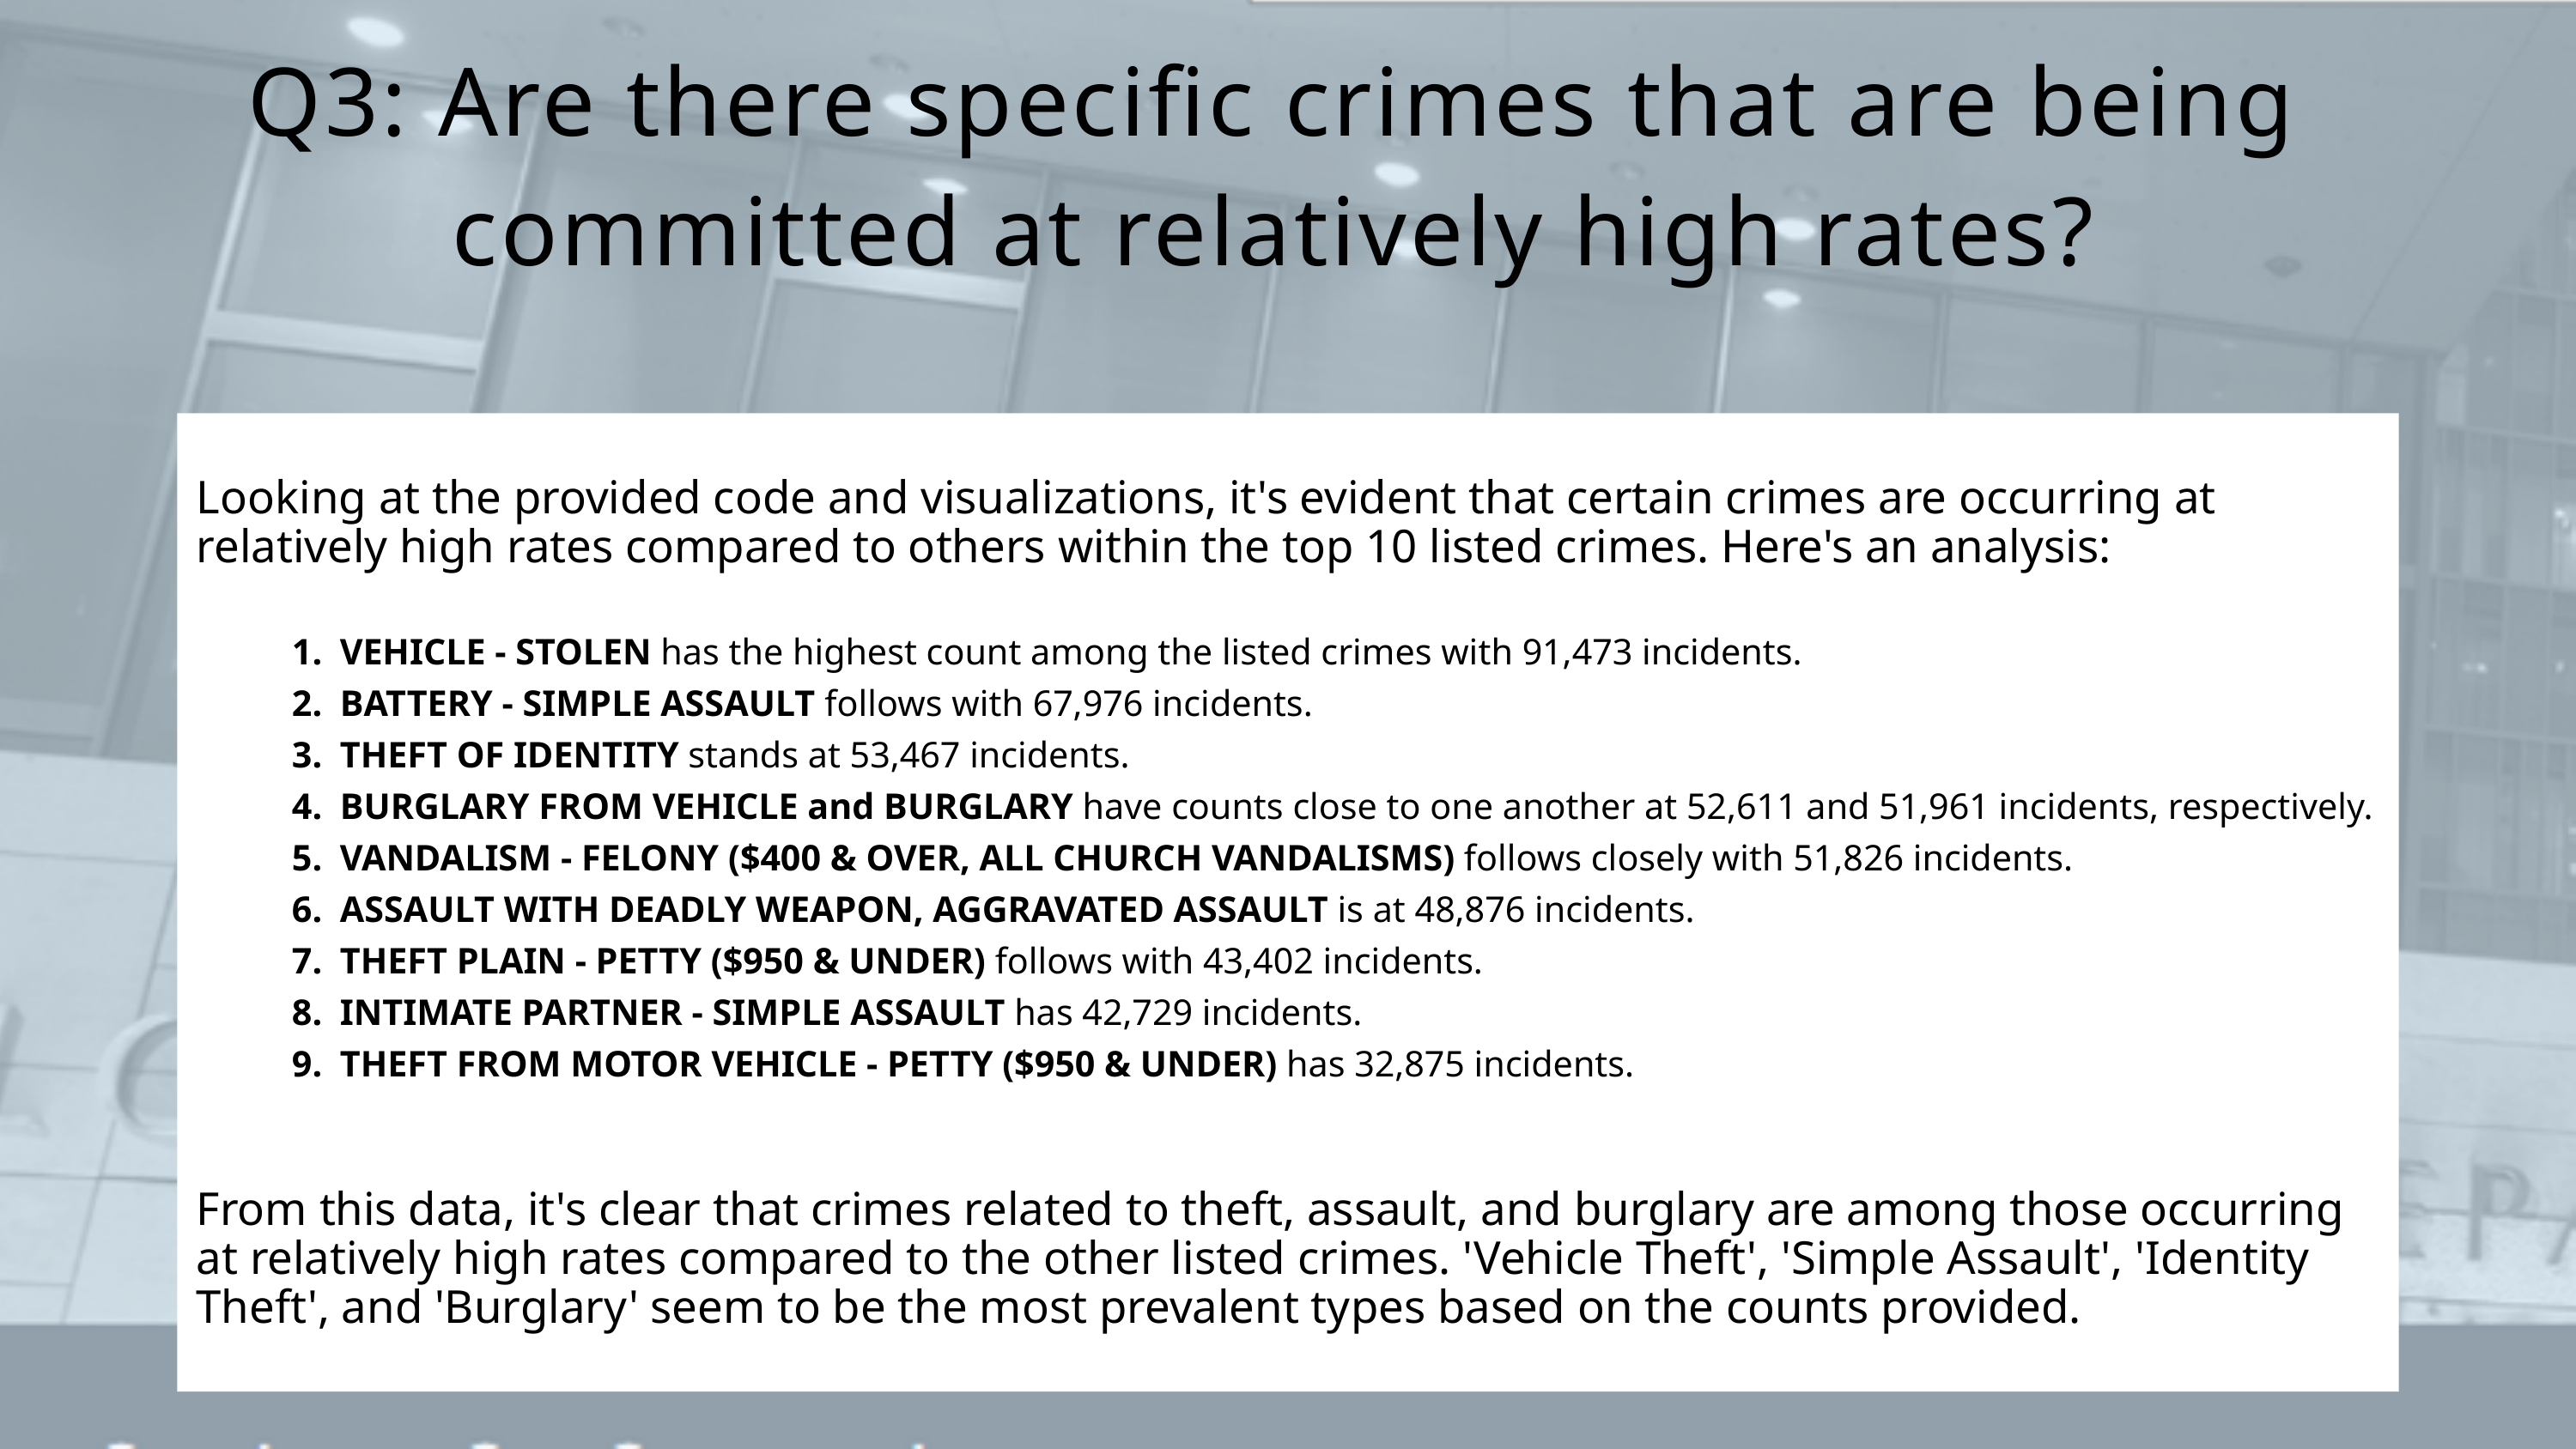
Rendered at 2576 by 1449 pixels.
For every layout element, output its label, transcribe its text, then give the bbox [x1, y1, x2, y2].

text_box Looking at the provided code and visualizations, it's evident that certain crimes are occurring at relatively high rates compared to others within the top 10 listed crimes. Here's an analysis: VEHICLE - STOLEN has the highest count among the listed crimes with 91,473 incidents. BATTERY - SIMPLE ASSAULT follows with 67,976 incidents. THEFT OF IDENTITY stands at 53,467 incidents. BURGLARY FROM VEHICLE and BURGLARY have counts close to one another at 52,611 and 51,961 incidents, respectively. VANDALISM - FELONY ($400 & OVER, ALL CHURCH VANDALISMS) follows closely with 51,826 incidents. ASSAULT WITH DEADLY WEAPON, AGGRAVATED ASSAULT is at 48,876 incidents. THEFT PLAIN - PETTY ($950 & UNDER) follows with 43,402 incidents. INTIMATE PARTNER - SIMPLE ASSAULT has 42,729 incidents. THEFT FROM MOTOR VEHICLE - PETTY ($950 & UNDER) has 32,875 incidents. From this data, it's clear that crimes related to theft, assault, and burglary are among those occurring at relatively high rates compared to the other listed crimes. 'Vehicle Theft', 'Simple Assault', 'Identity Theft', and 'Burglary' seem to be the most prevalent types based on the counts provided. [177, 413, 2399, 1392]
text_box [0, 0, 2576, 1449]
text_box Q3: Are there specific crimes that are being committed at relatively high rates? [85, 24, 2399, 286]
